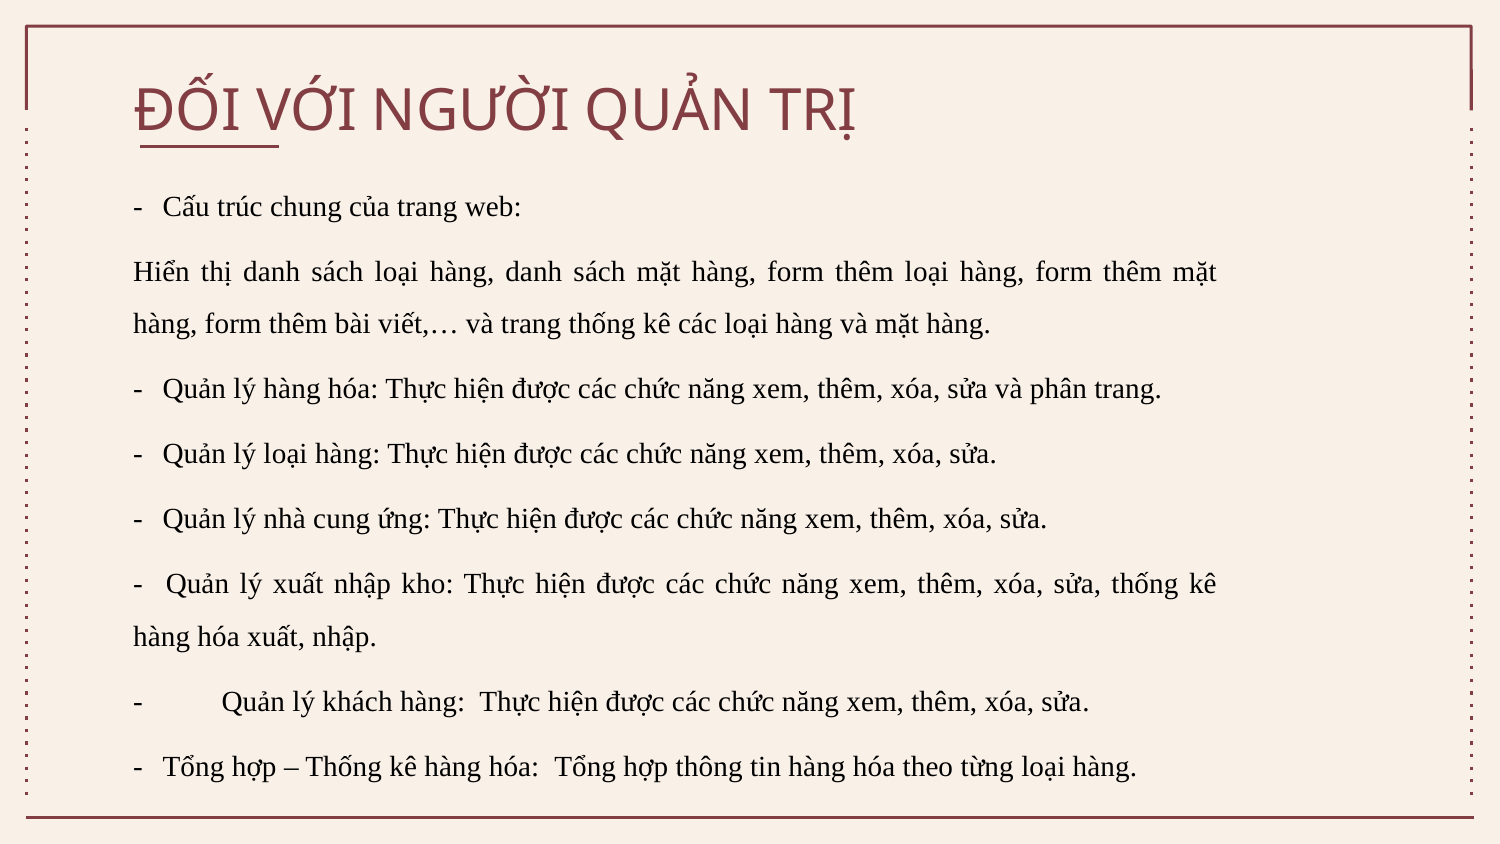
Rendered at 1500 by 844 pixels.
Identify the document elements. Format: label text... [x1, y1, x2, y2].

title ĐỐI VỚI NGƯỜI QUẢN TRỊ [118, 56, 1382, 151]
text_box - Cấu trúc chung của trang web: Hiển thị danh sách loại hàng, danh sách mặt hàng, form thêm loại hàng, form thêm mặt hàng, form thêm bài viết,… và trang thống kê các loại hàng và mặt hàng. - Quản lý hàng hóa: Thực hiện được các chức năng xem, thêm, xóa, sửa và phân trang. - Quản lý loại hàng: Thực hiện được các chức năng xem, thêm, xóa, sửa. - Quản lý nhà cung ứng: Thực hiện được các chức năng xem, thêm, xóa, sửa. - Quản lý xuất nhập kho: Thực hiện được các chức năng xem, thêm, xóa, sửa, thống kê hàng hóa xuất, nhập. - Quản lý khách hàng: Thực hiện được các chức năng xem, thêm, xóa, sửa. - Tổng hợp – Thống kê hàng hóa: Tổng hợp thông tin hàng hóa theo từng loại hàng. [118, 150, 1233, 801]
